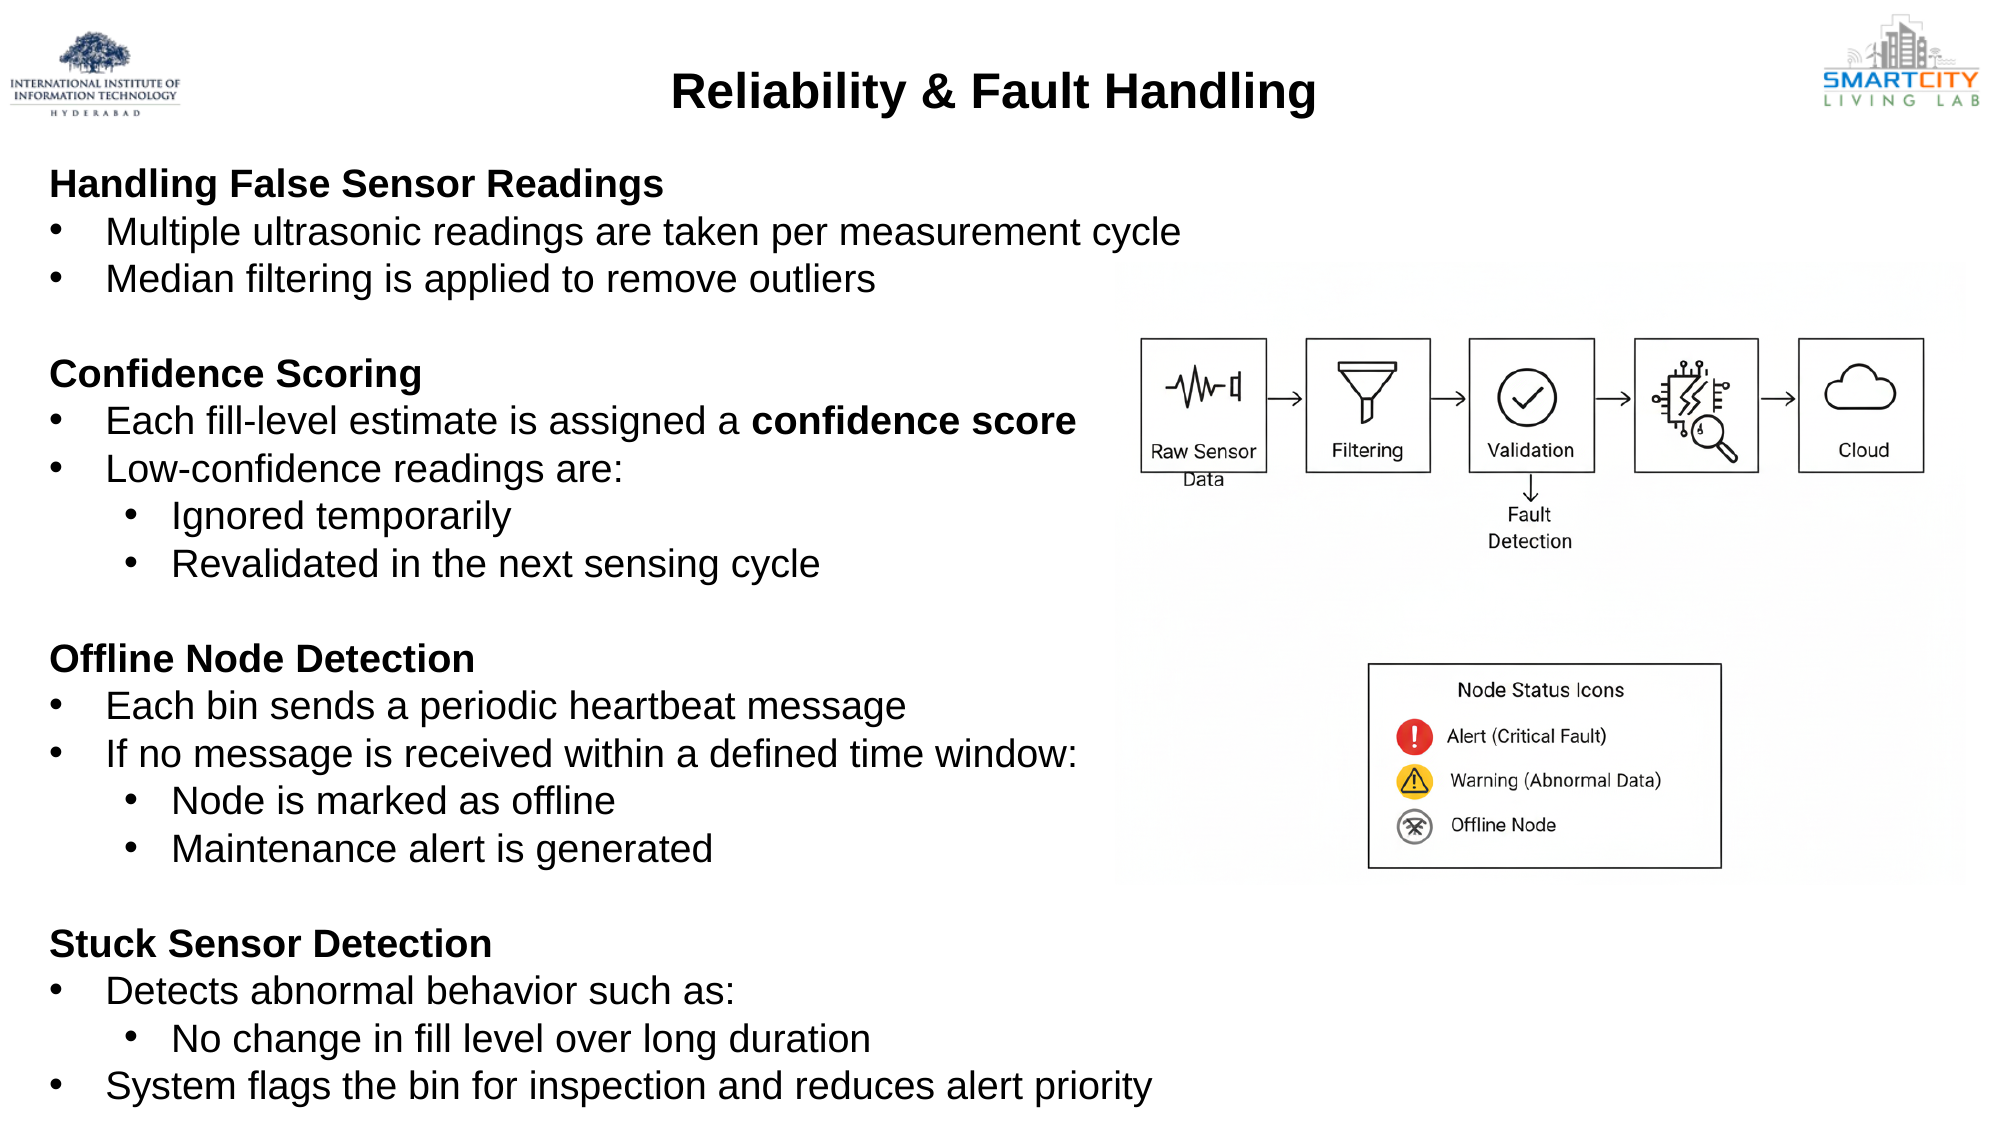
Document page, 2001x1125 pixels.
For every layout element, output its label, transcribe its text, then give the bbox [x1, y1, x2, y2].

picture [1115, 262, 1966, 885]
text_box Handling False Sensor Readings Multiple ultrasonic readings are taken per measurement cycle Median filtering is applied to remove outliers Confidence Scoring Each fill-level estimate is assigned a confidence score Low-confidence readings are: Ignored temporarily Revalidated in the next sensing cycle Offline Node Detection Each bin sends a periodic heartbeat message If no message is received within a defined time window: Node is marked as offline Maintenance alert is generated Stuck Sensor Detection Detects abnormal behavior such as: No change in fill level over long duration System flags the bin for inspection and reduces alert priority [34, 150, 1278, 1115]
picture [2, 15, 192, 128]
picture [1814, 0, 2000, 128]
text_box Reliability & Fault Handling [655, 51, 1656, 127]
